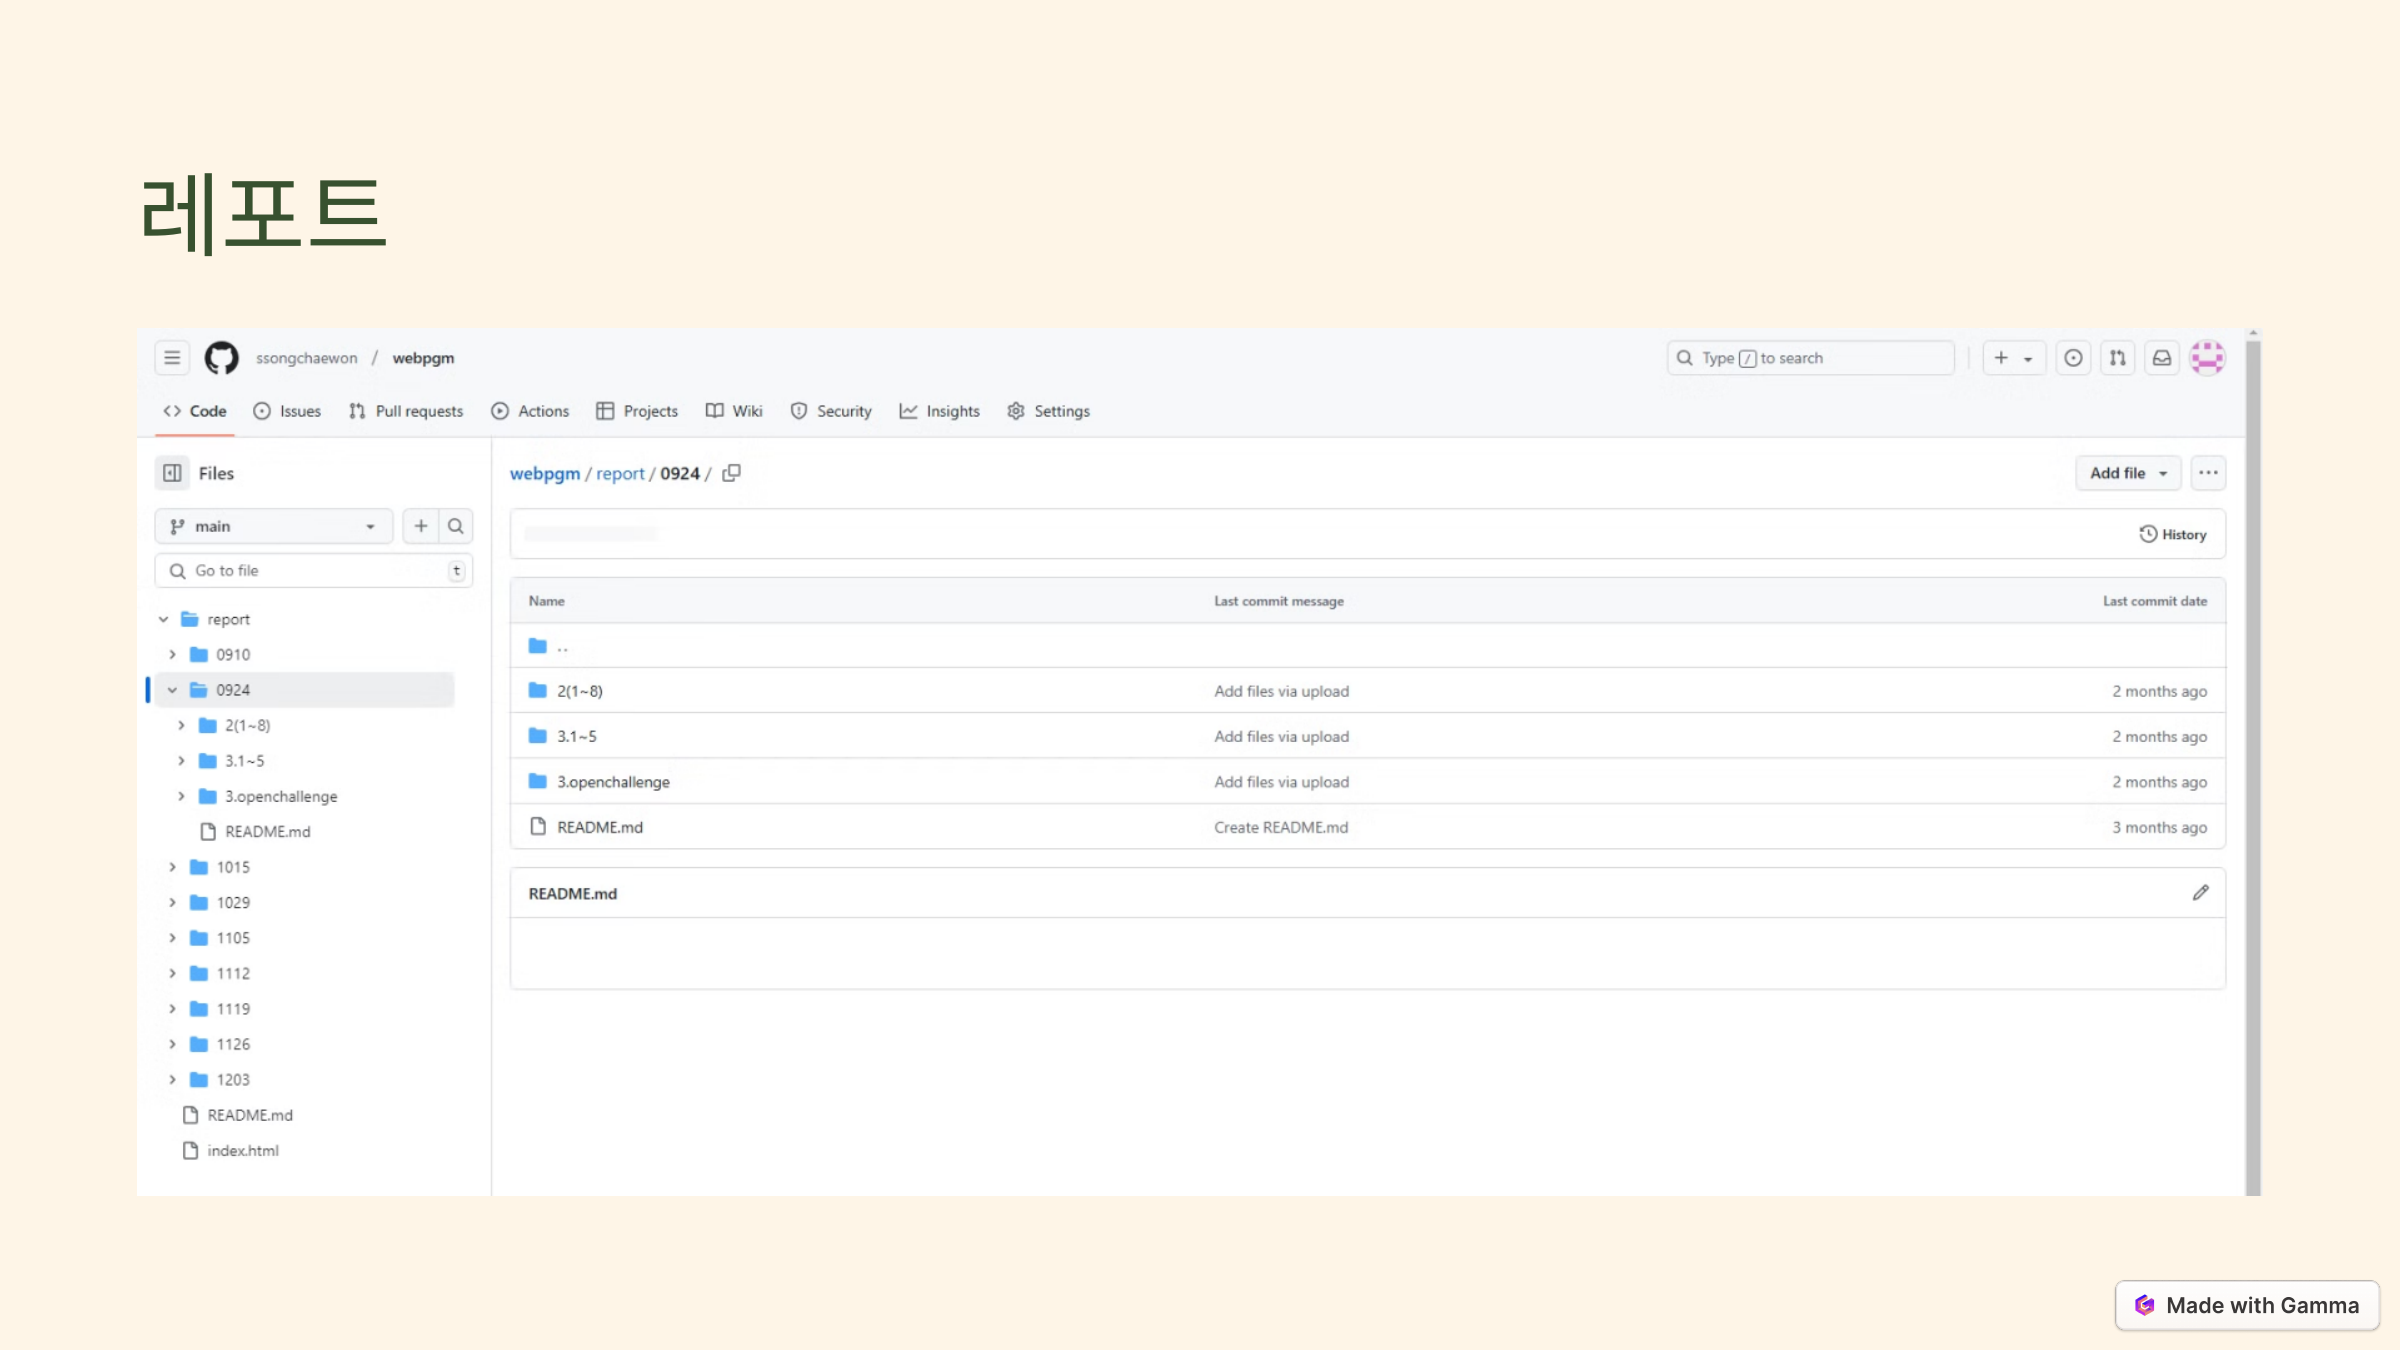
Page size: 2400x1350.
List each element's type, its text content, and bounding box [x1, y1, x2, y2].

picture [137, 328, 2263, 1196]
text_box 레포트 [137, 153, 1062, 270]
picture [2106, 1271, 2389, 1339]
